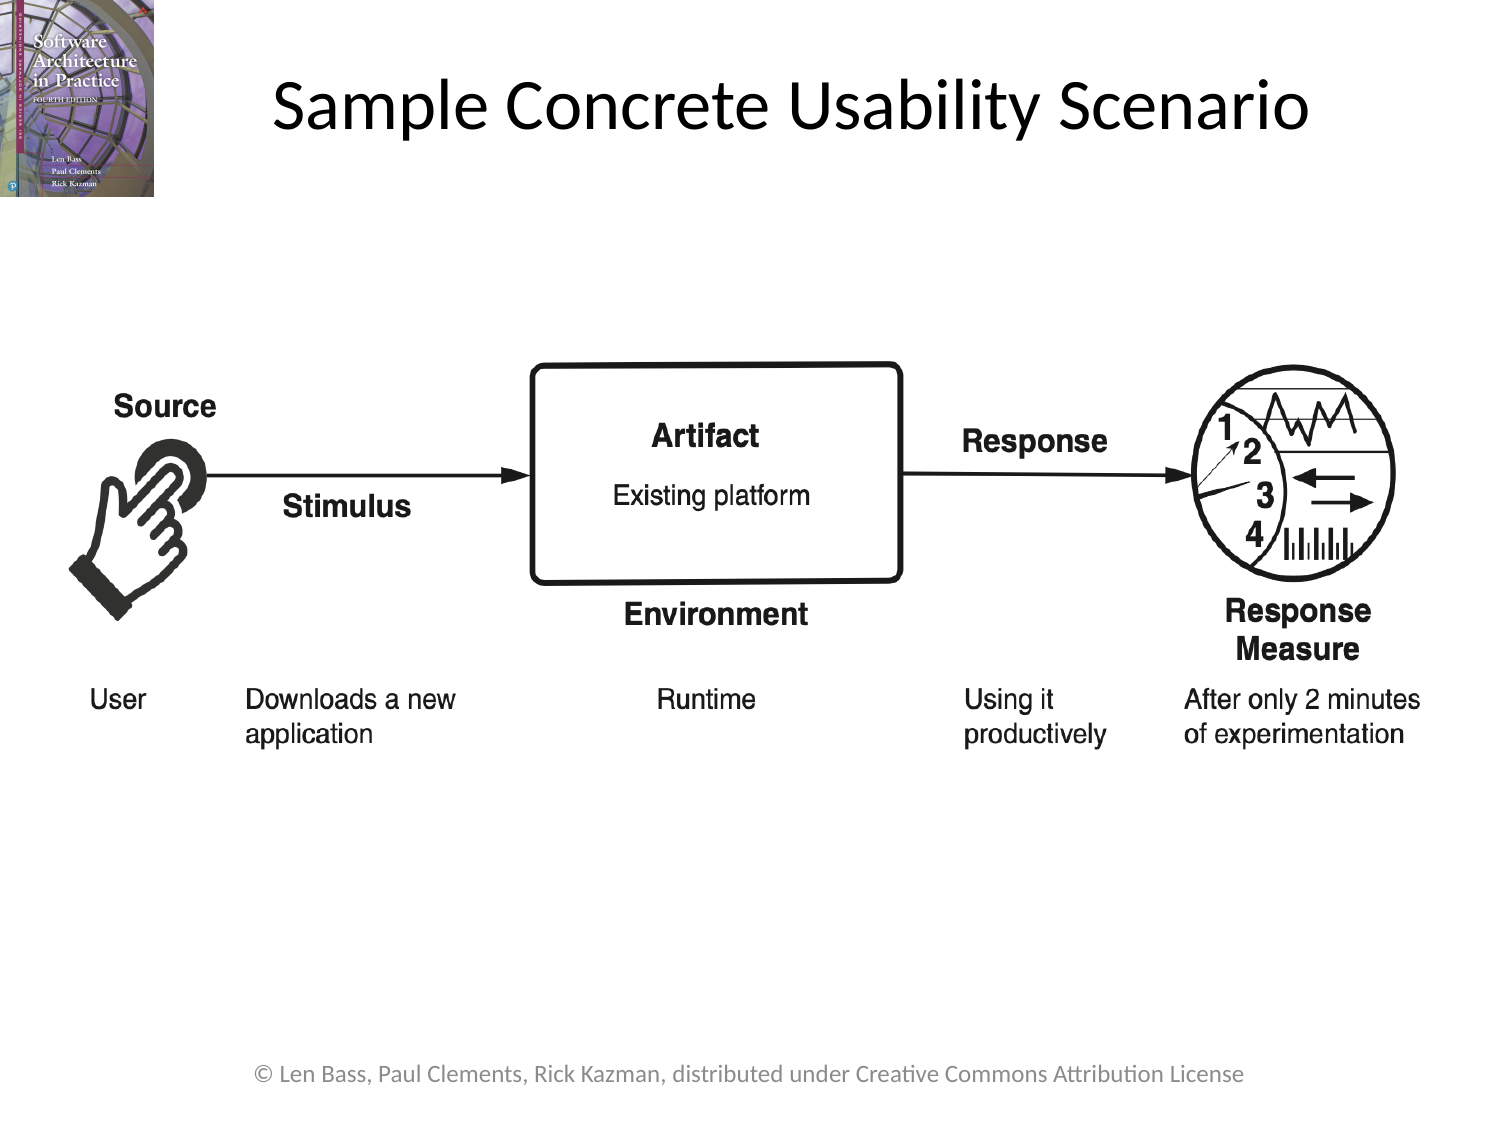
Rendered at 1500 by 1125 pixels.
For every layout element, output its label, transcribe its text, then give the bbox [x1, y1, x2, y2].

picture [41, 328, 1459, 797]
picture [0, 0, 154, 197]
title Sample Concrete Usability Scenario [159, 45, 1425, 173]
footer © Len Bass, Paul Clements, Rick Kazman, distributed under Creative Commons Attribution License [230, 1042, 1270, 1103]
